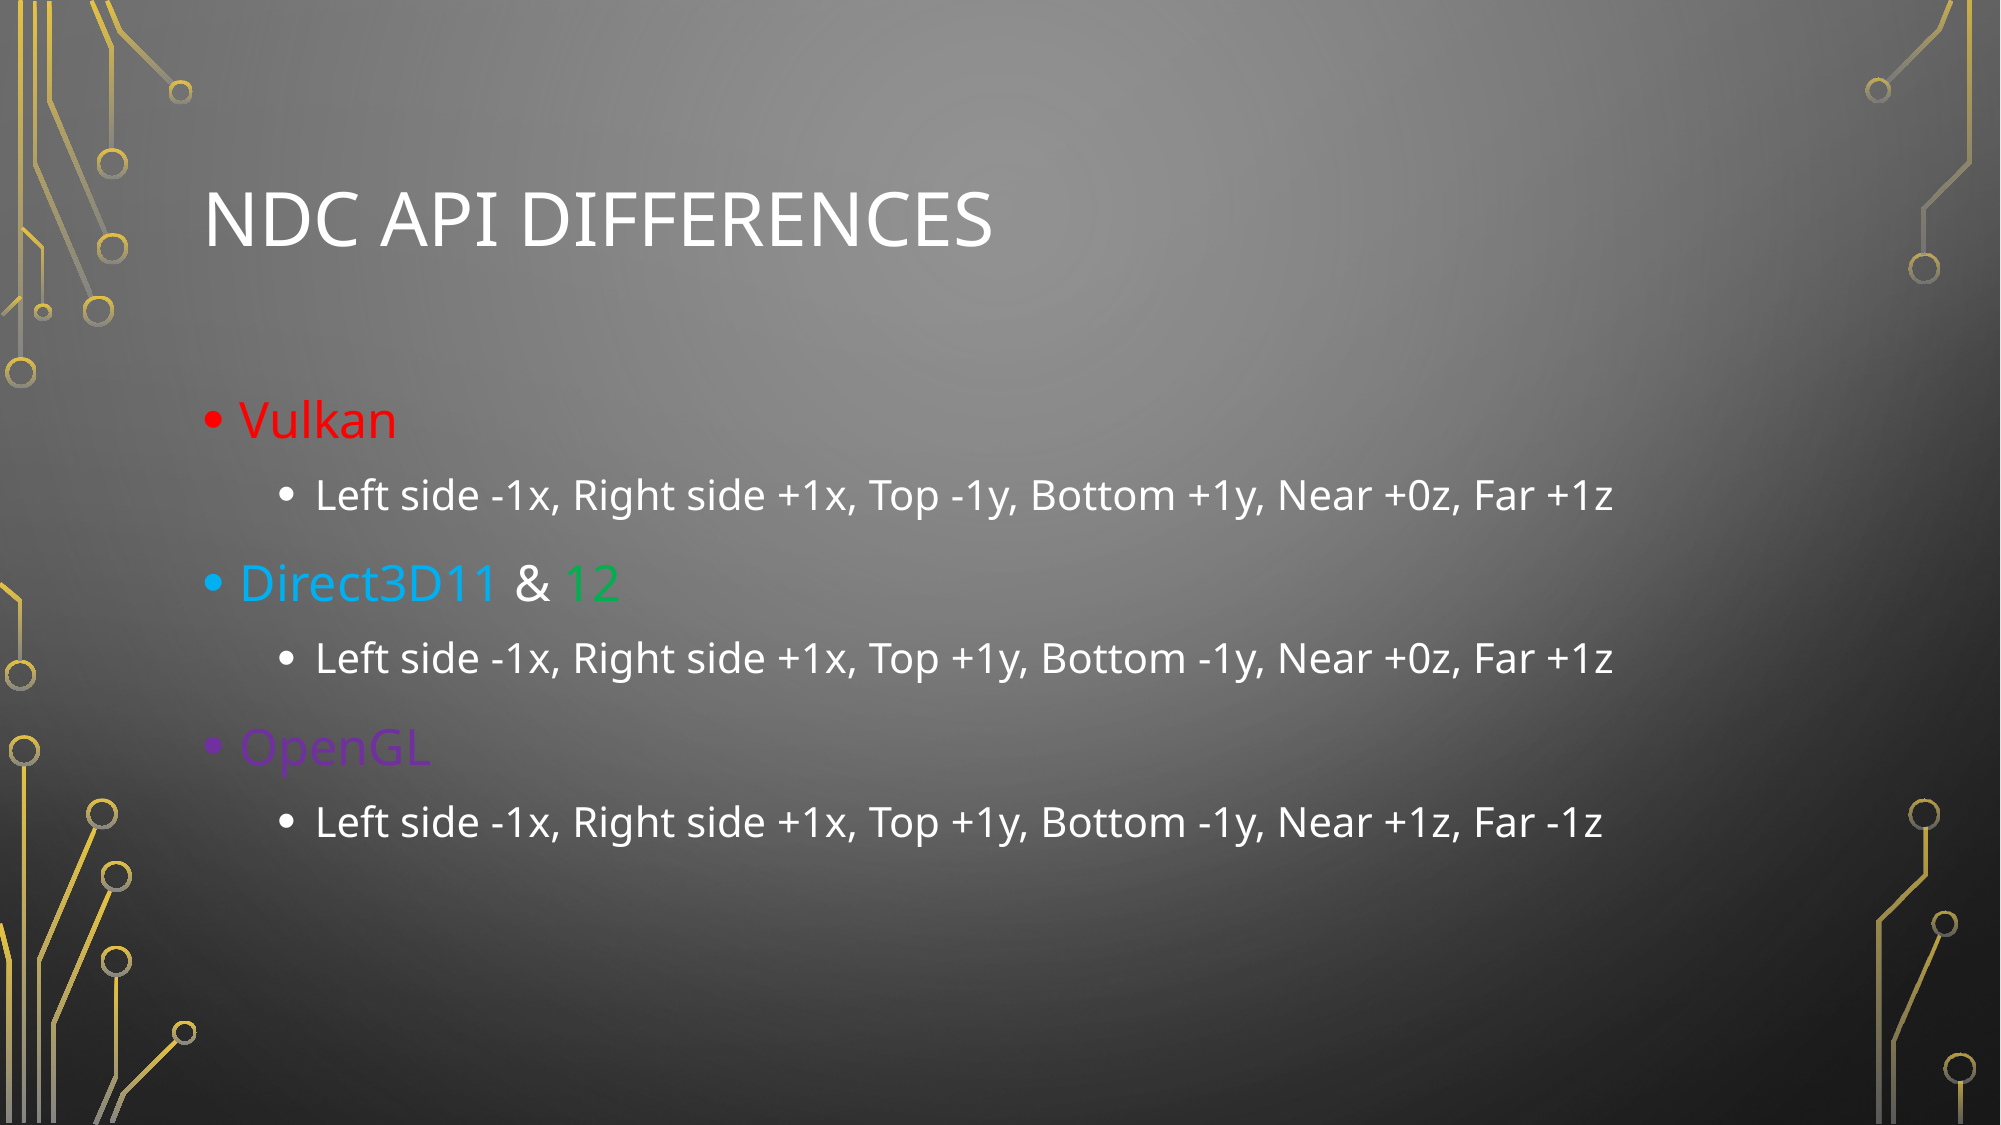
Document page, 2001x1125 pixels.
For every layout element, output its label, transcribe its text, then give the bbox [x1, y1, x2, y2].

list Vulkan Left side -1x, Right side +1x, Top -1y, Bottom +1y, Near +0z, Far +1z Direct3D11 & 12 Left side -1x, Right side +1x, Top +1y, Bottom -1y, Near +0z, Far +1z OpenGL Left side -1x, Right side +1x, Top +1y, Bottom -1y, Near +1z, Far -1z [187, 369, 1813, 950]
title NDC API DIFFERENCES [187, 101, 1813, 344]
